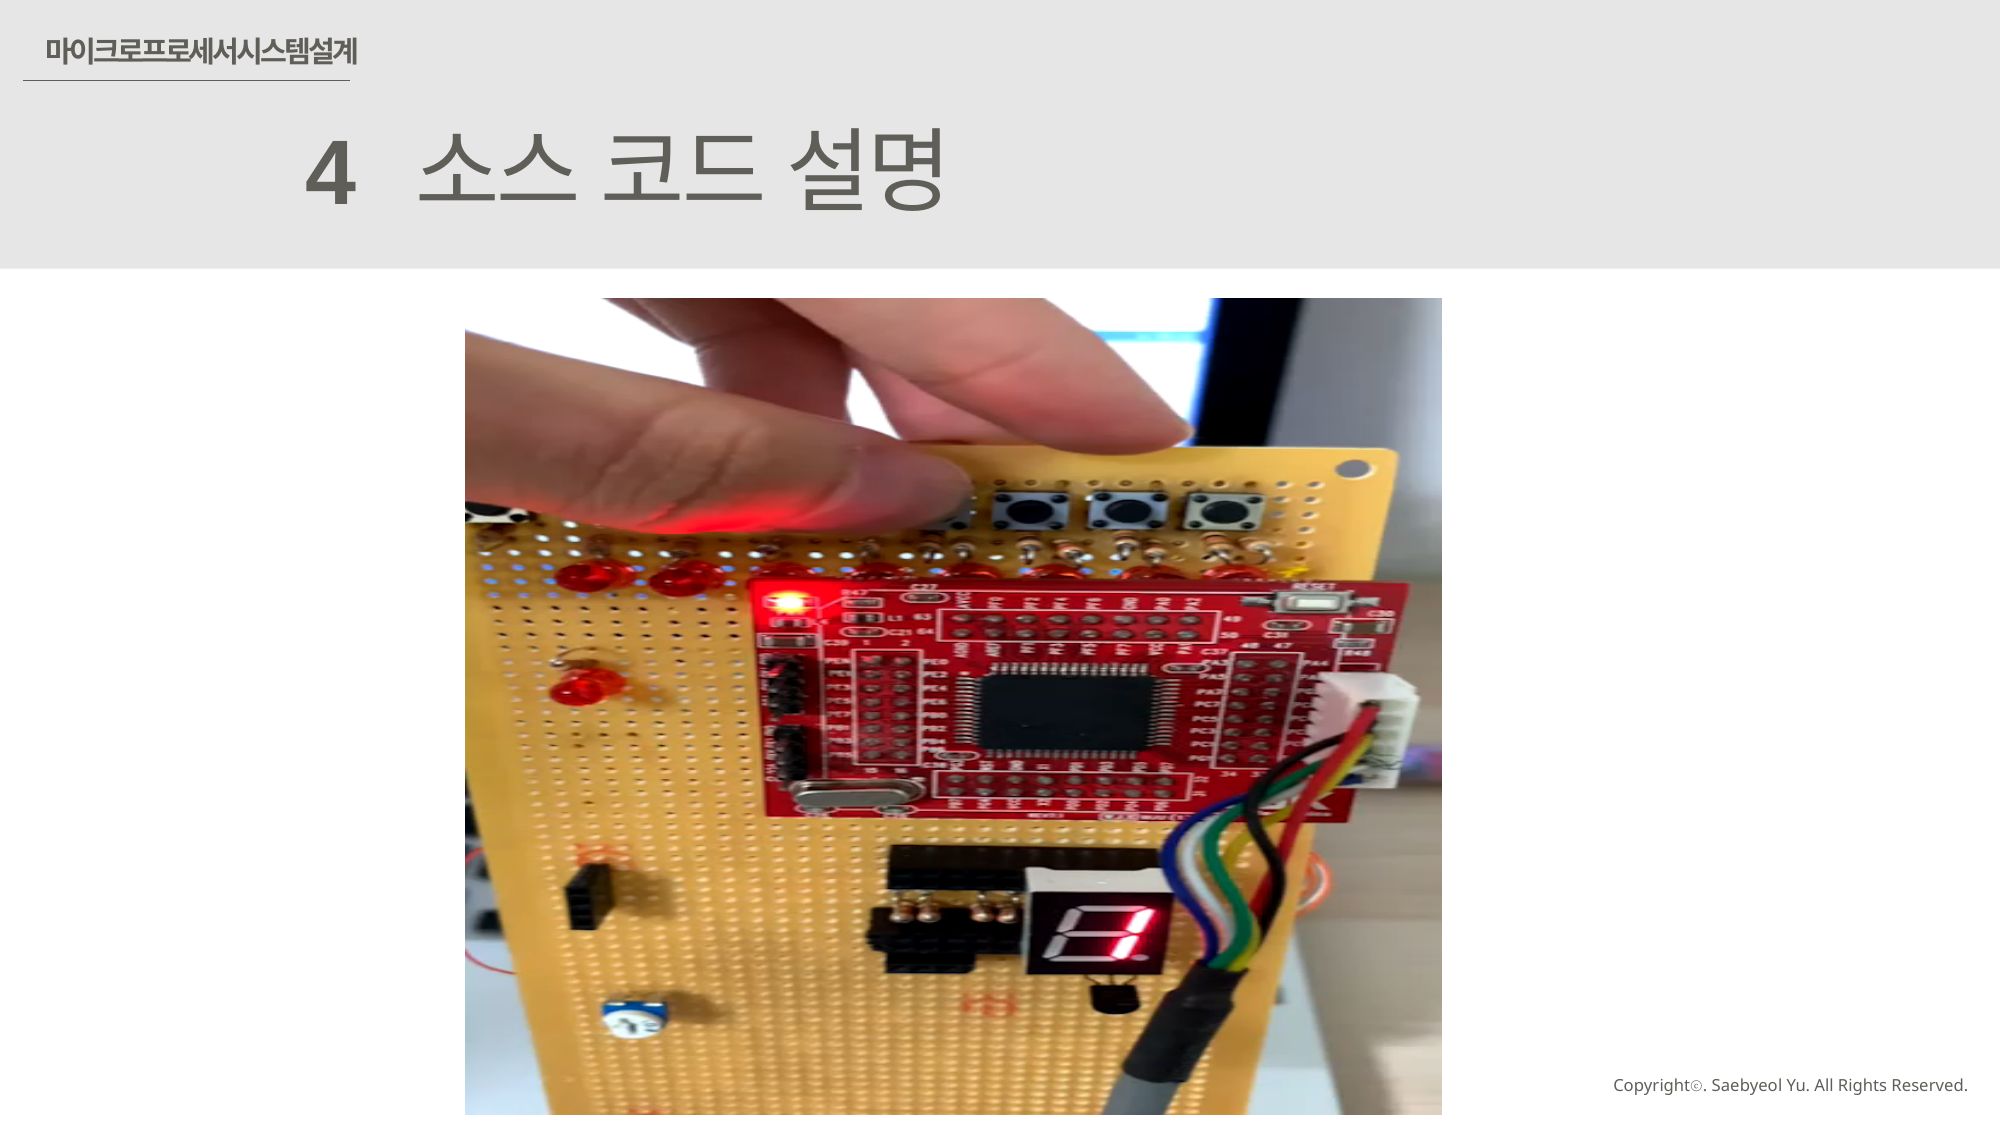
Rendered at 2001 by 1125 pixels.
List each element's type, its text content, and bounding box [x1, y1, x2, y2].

text_box [0, 0, 2000, 270]
text_box 4 [290, 105, 371, 231]
text_box 소스 코드 설명 [400, 105, 968, 231]
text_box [464, 298, 1443, 1116]
text_box 마이크로프로세서시스템설계 [31, 25, 375, 76]
